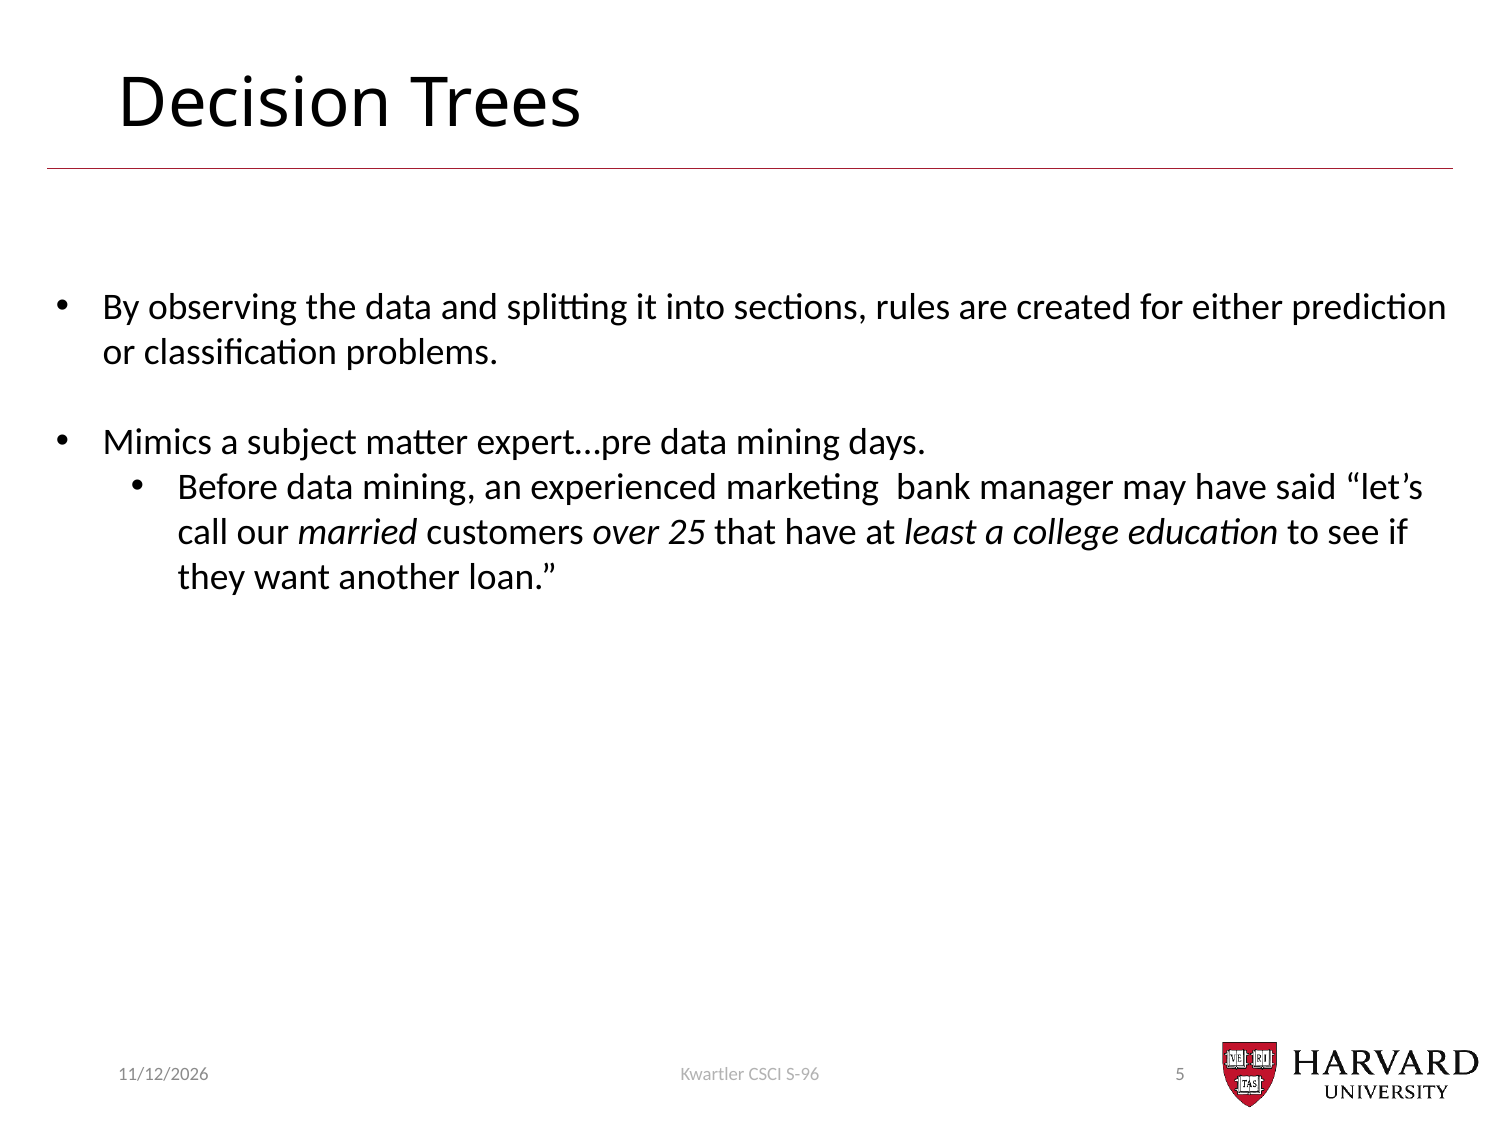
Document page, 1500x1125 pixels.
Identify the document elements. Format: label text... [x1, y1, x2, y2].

picture [1200, 1024, 1500, 1125]
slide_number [103, 1042, 441, 1103]
slide_number 5 [1059, 1042, 1200, 1103]
title Decision Trees [103, 59, 1397, 157]
footer Kwartler CSCI S-96 [496, 1042, 1004, 1103]
text_box By observing the data and splitting it into sections, rules are created for either prediction or classification problems. Mimics a subject matter expert…pre data mining days. Before data mining, an experienced marketing bank manager may have said “let’s call our married customers over 25 that have at least a college education to see if they want another loan.” [41, 274, 1475, 650]
